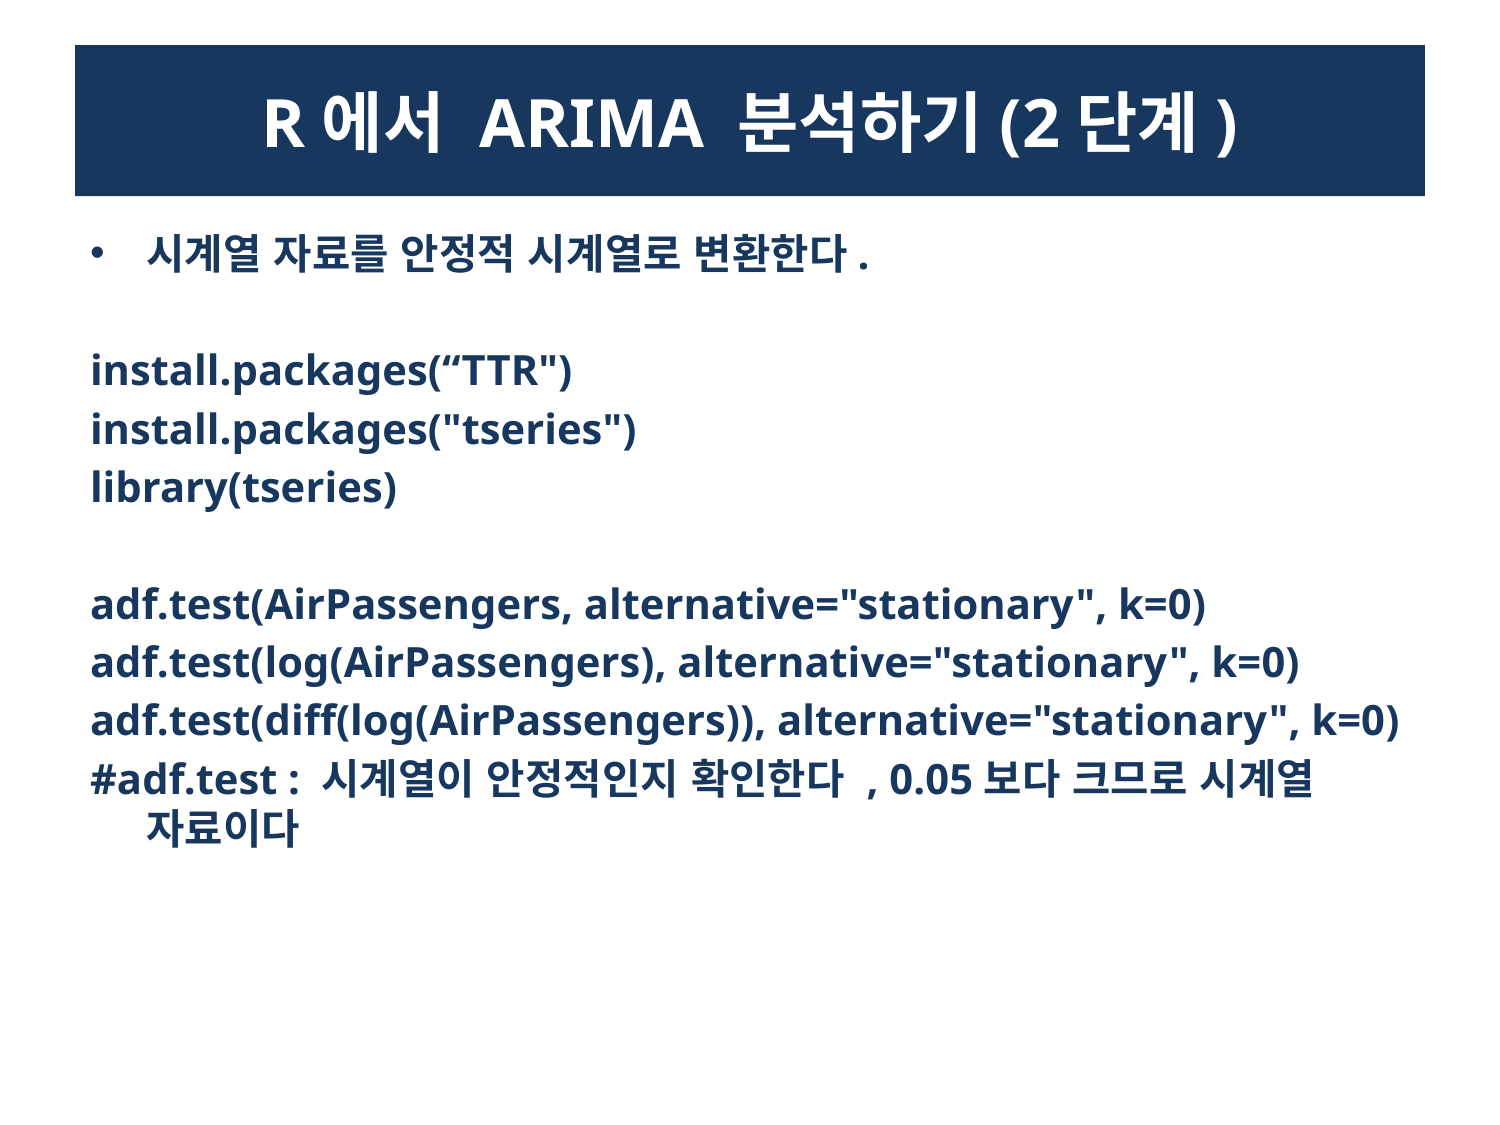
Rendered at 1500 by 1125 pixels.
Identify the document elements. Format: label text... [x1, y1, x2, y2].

list 시계열 자료를 안정적 시계열로 변환한다. install.packages(“TTR") install.packages("tseries") library(tseries) adf.test(AirPassengers, alternative="stationary", k=0) adf.test(log(AirPassengers), alternative="stationary", k=0) adf.test(diff(log(AirPassengers)), alternative="stationary", k=0) #adf.test : 시계열이 안정적인지 확인한다 , 0.05보다 크므로 시계열 자료이다 [75, 219, 1425, 1005]
title R에서 ARIMA 분석하기(2단계) [75, 45, 1425, 197]
